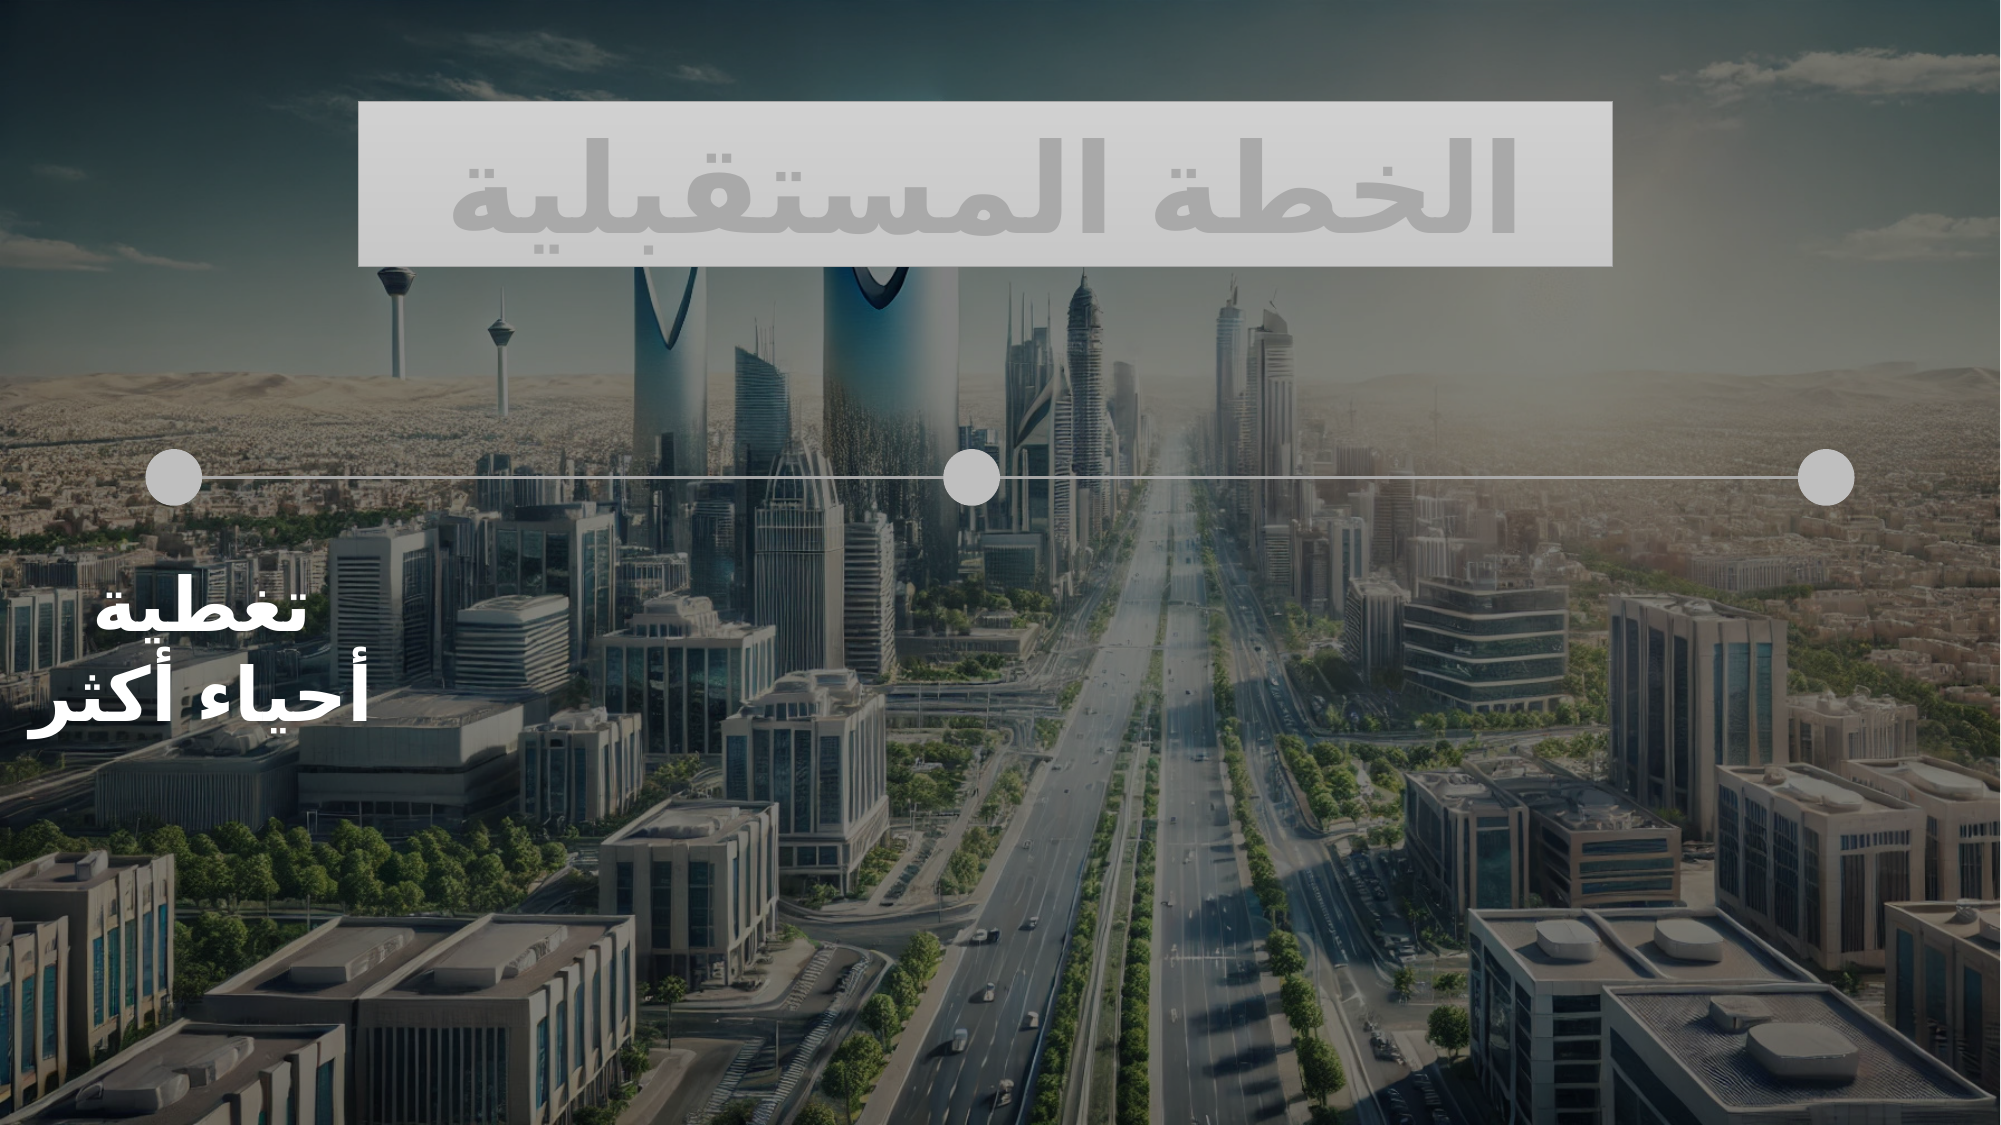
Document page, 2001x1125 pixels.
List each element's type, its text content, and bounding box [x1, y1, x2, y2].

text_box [145, 449, 1855, 506]
text_box [0, 0, 2000, 1125]
text_box تغطية أحياء أكثر [0, 548, 412, 744]
text_box الخطة المستقبلية [358, 101, 1613, 267]
